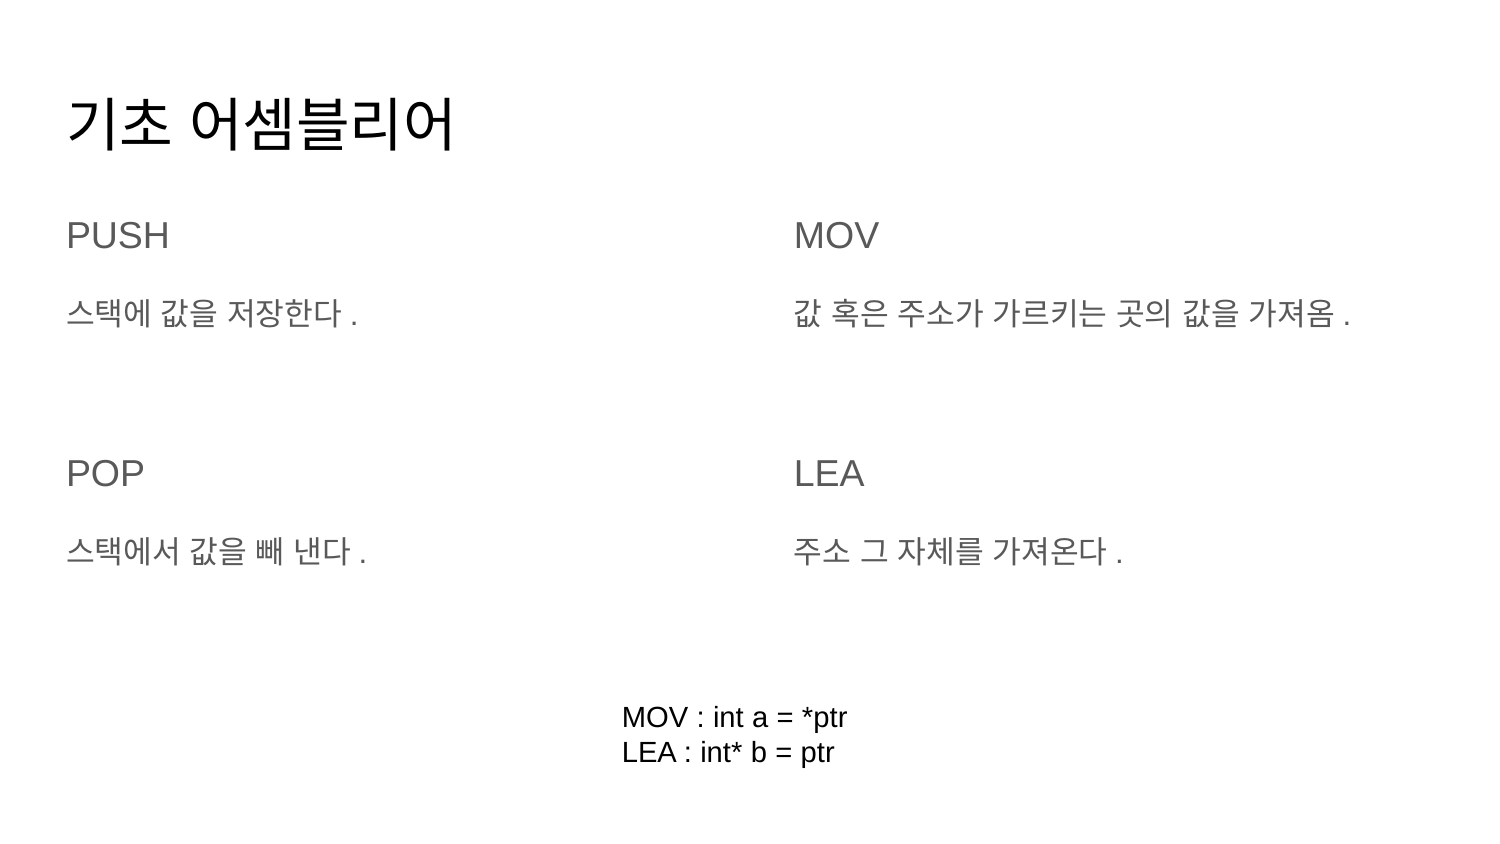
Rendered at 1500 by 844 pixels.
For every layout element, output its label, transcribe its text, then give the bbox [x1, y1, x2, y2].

text_box MOV : int a = *ptr LEA : int* b = ptr [606, 683, 894, 778]
title 기초 어셈블리어 [51, 72, 1449, 167]
list PUSH 스택에 값을 저장한다. POP 스택에서 값을 빼 낸다. [51, 189, 750, 750]
list MOV 값 혹은 주소가 가르키는 곳의 값을 가져옴. LEA 주소 그 자체를 가져온다. [779, 189, 1478, 750]
